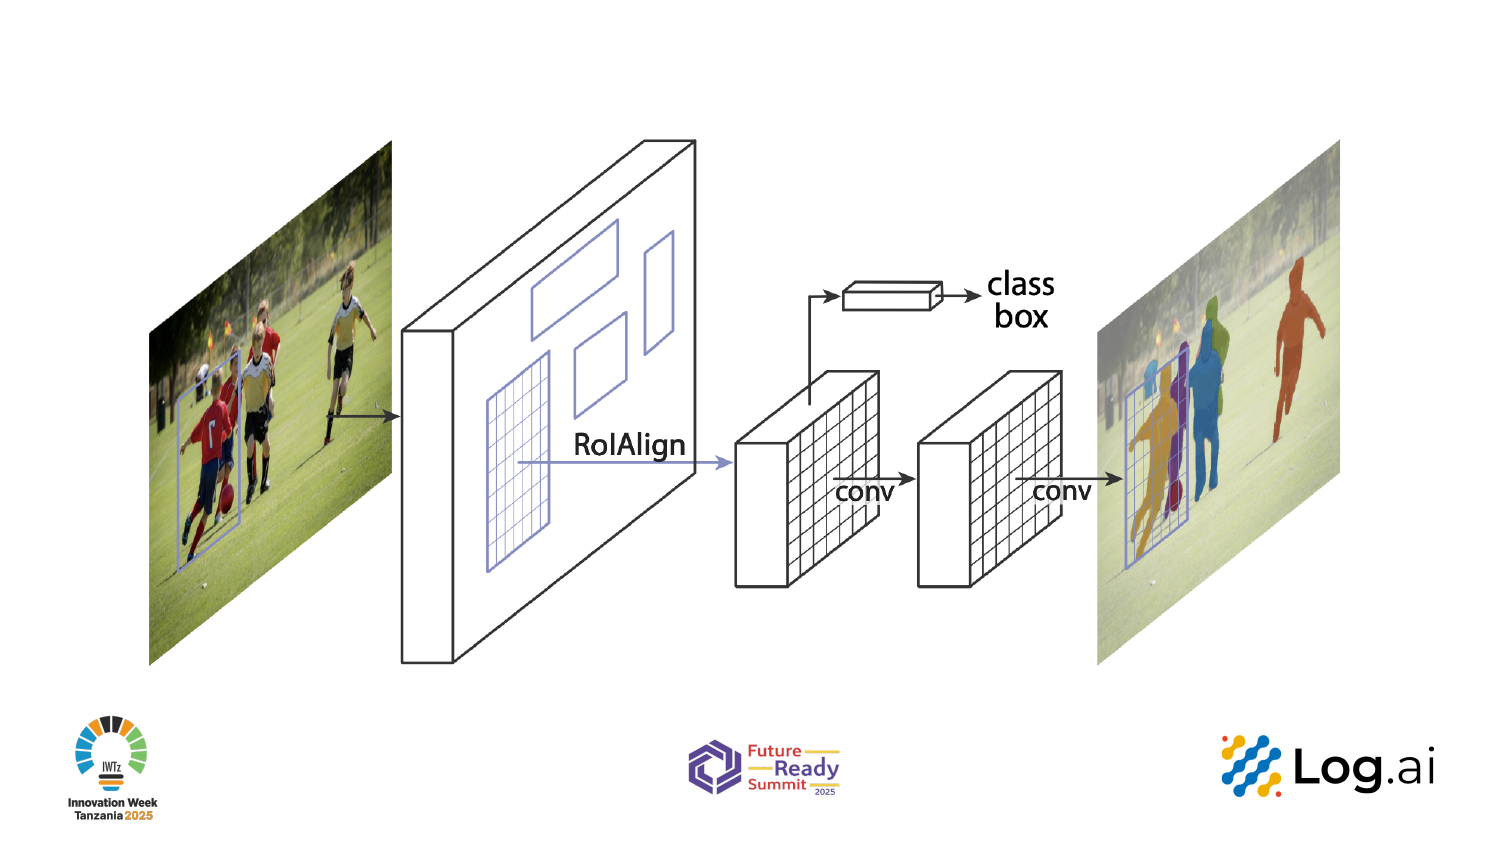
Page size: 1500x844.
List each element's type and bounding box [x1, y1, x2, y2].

picture [1174, 727, 1482, 805]
picture [44, 100, 1410, 844]
